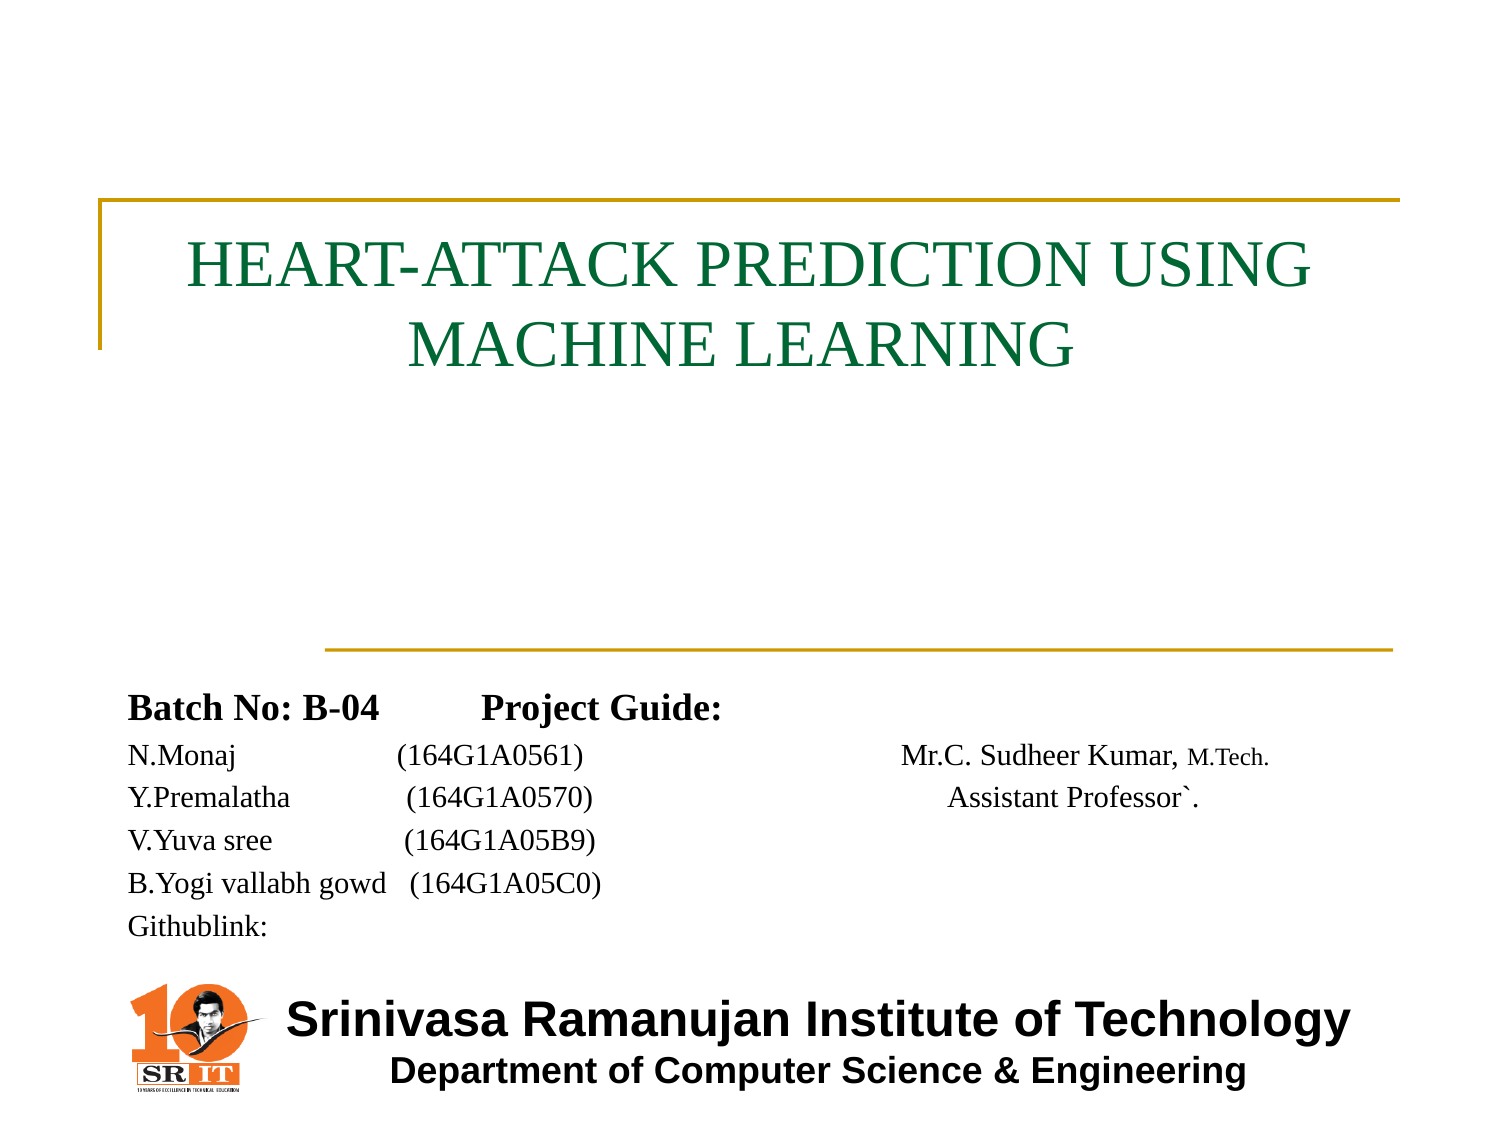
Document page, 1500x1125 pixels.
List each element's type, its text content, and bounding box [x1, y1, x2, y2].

title HEART-ATTACK PREDICTION USING MACHINE LEARNING [124, 212, 1376, 501]
subtitle Batch No: B-04 Project Guide: N.Monaj (164G1A0561) Mr.C. Sudheer Kumar, M.Tech. Y.Premalatha (164G1A0570) Assistant Professor`. V.Yuva sree (164G1A05B9) B.Yogi vallabh gowd (164G1A05C0) Githublink: [112, 674, 1401, 951]
picture [112, 972, 270, 1107]
text_box Srinivasa Ramanujan Institute of Technology Department of Computer Science & Engineering [237, 978, 1400, 1125]
